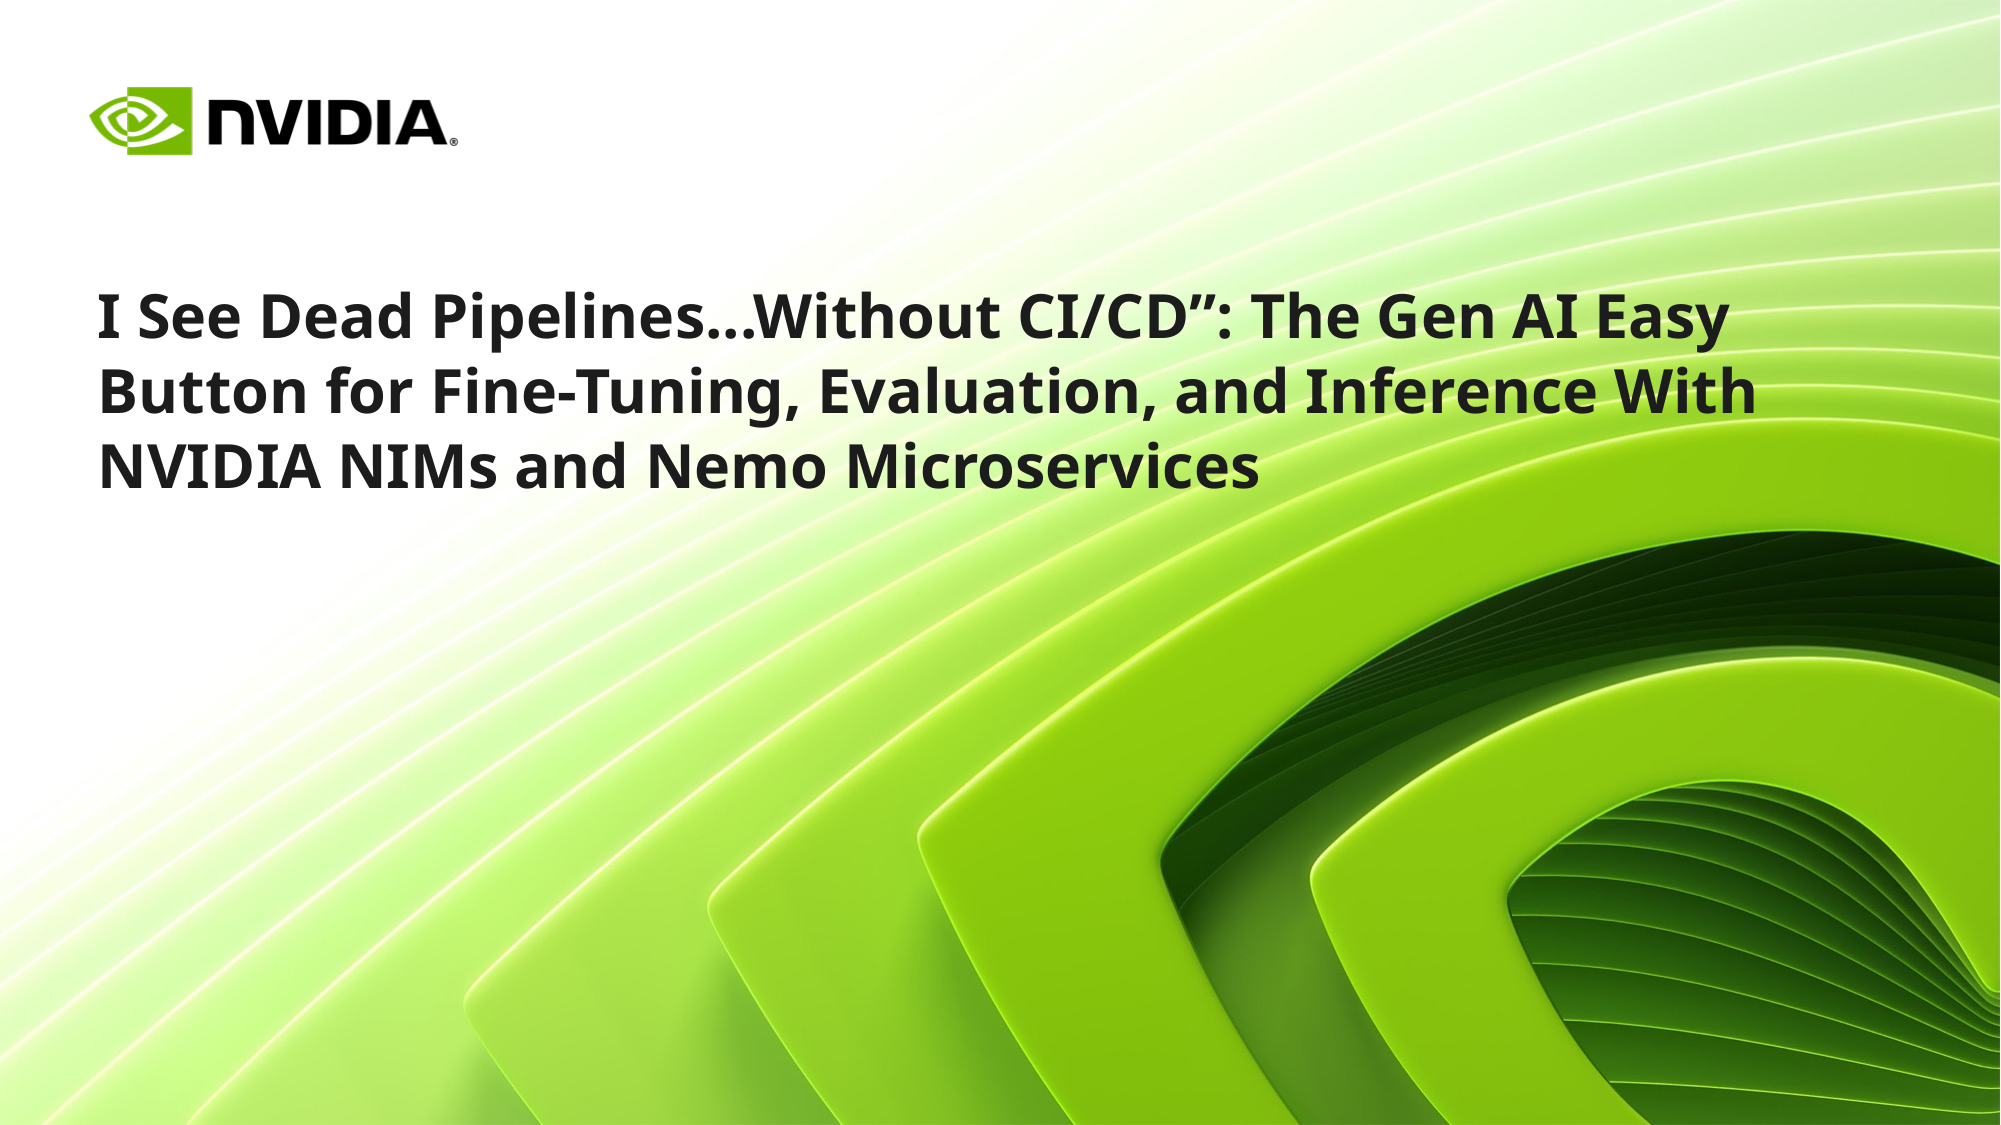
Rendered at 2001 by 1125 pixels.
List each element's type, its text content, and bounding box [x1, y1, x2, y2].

picture [0, 0, 2000, 1125]
title I See Dead Pipelines...Without CI/CD”: The Gen AI Easy Button for Fine-Tuning, Evaluation, and Inference With NVIDIA NIMs and Nemo Microservices [82, 239, 1905, 511]
